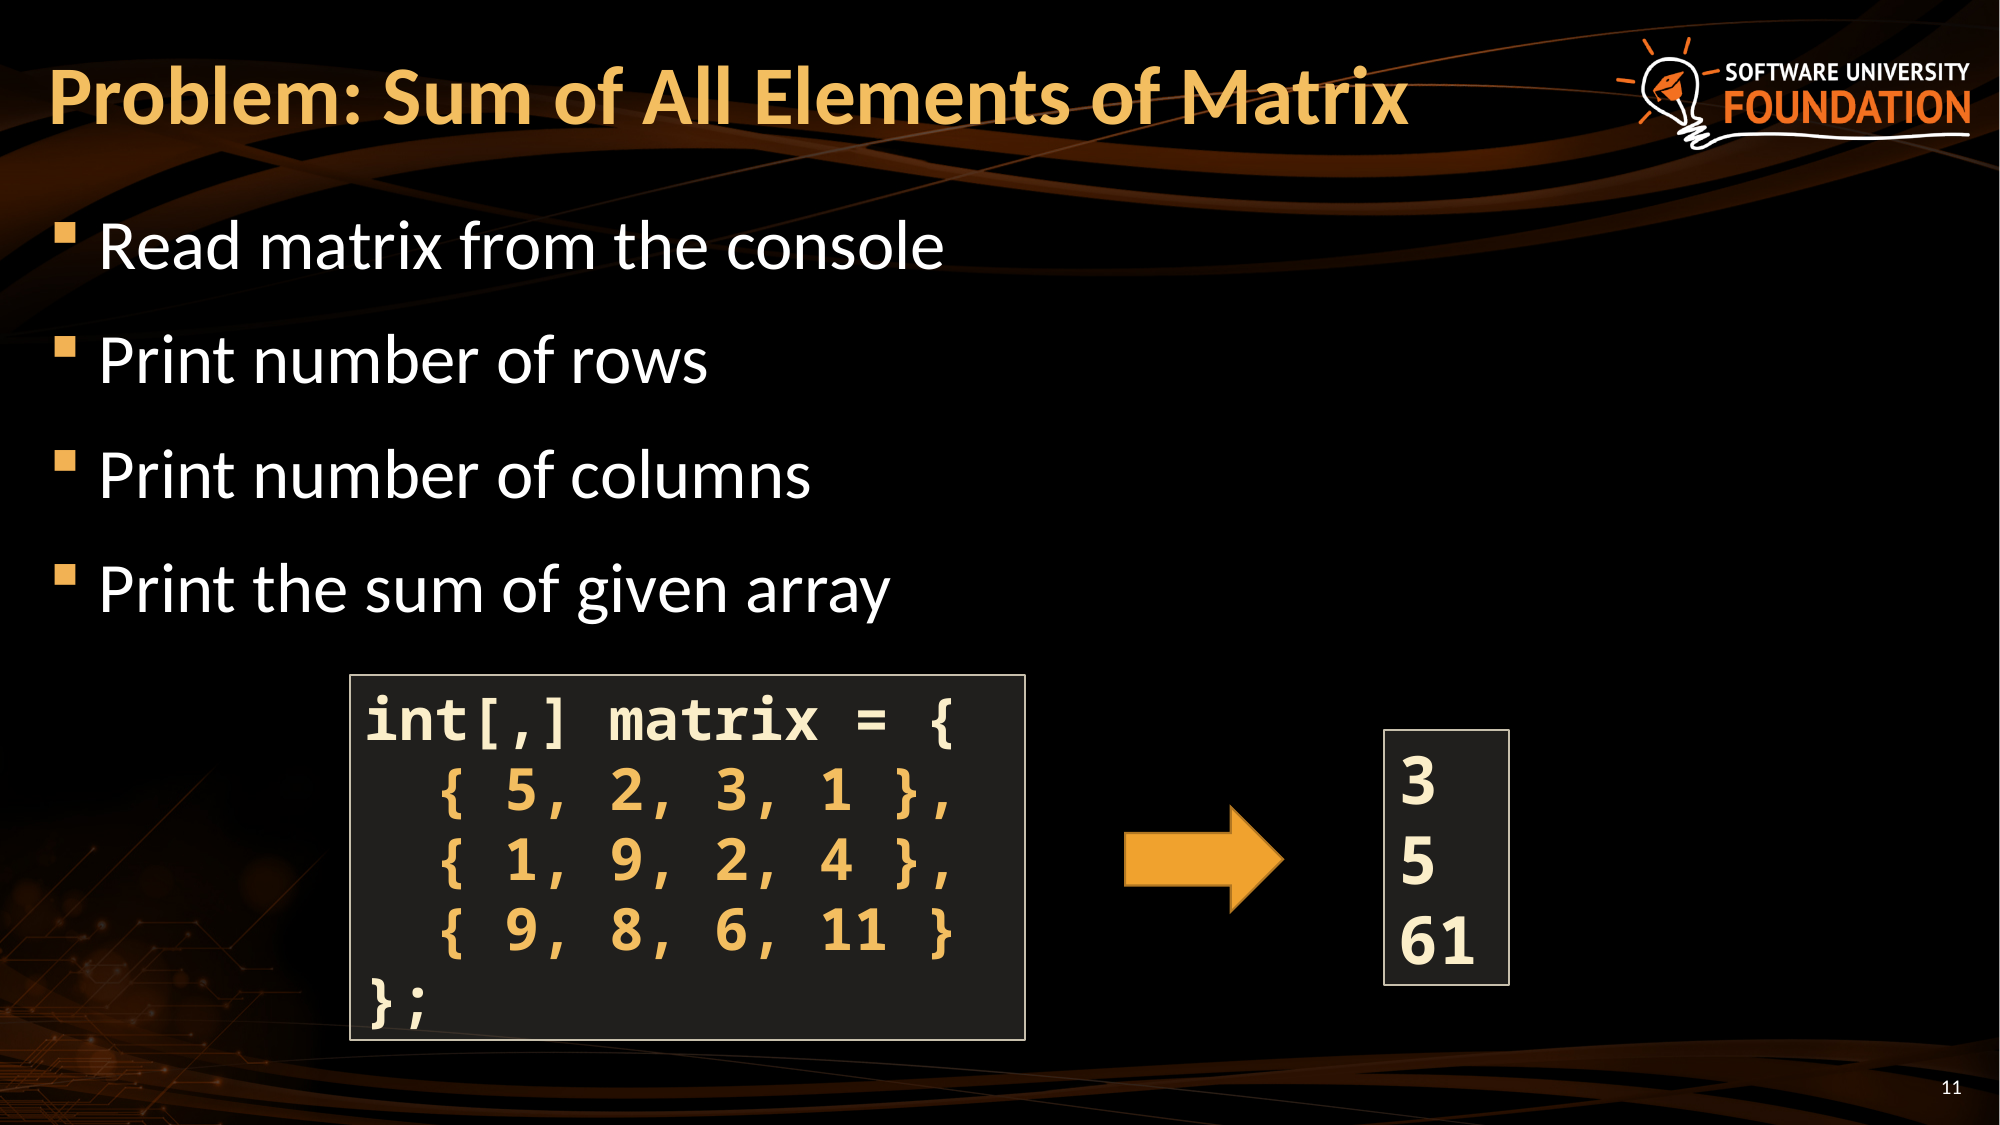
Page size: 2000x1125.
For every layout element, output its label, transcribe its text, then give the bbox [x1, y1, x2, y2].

picture [0, 0, 2000, 1125]
list Read matrix from the console Print number of rows Print number of columns Print the sum of given array [31, 188, 1968, 1103]
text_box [349, 674, 1509, 1044]
title Problem: Sum of All Elements of Matrix [30, 6, 1602, 189]
